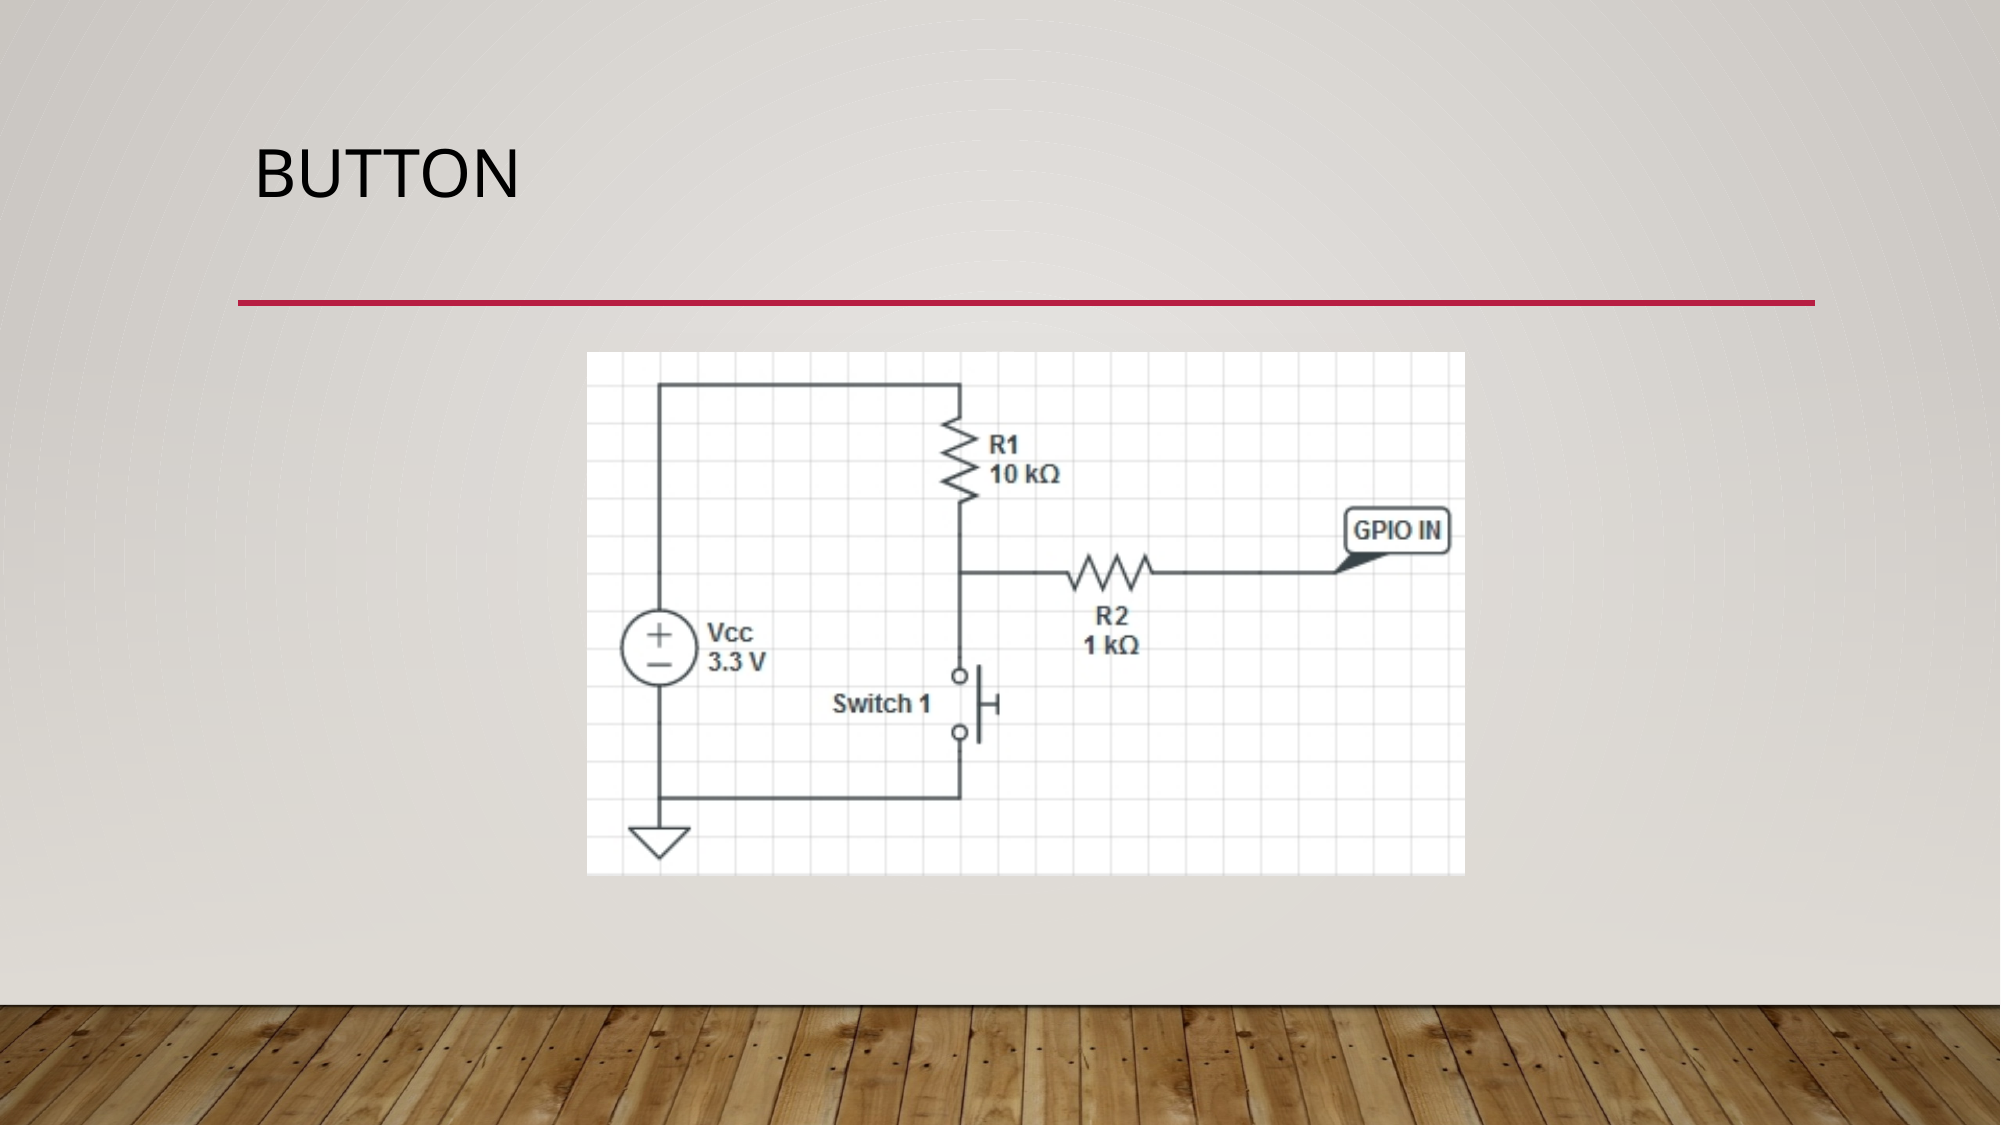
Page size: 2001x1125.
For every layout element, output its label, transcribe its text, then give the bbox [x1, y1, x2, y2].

title BUTTON [238, 131, 1814, 305]
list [586, 351, 1465, 876]
picture [0, 1005, 2000, 1125]
